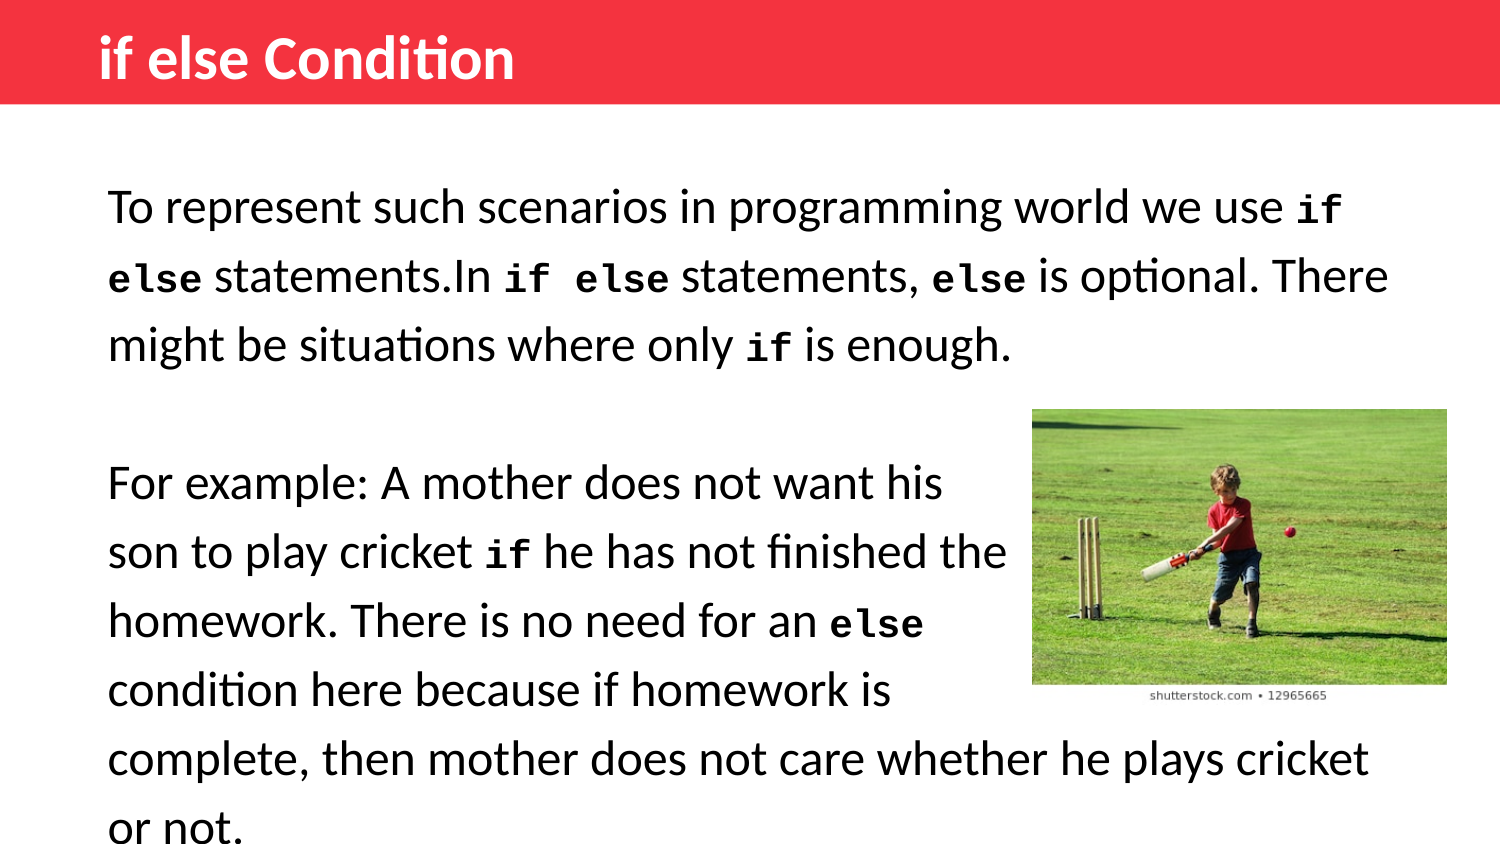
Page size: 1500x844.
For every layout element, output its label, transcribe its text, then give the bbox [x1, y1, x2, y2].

text_box if else Condition [83, 2, 563, 138]
text_box [0, 0, 1500, 105]
text_box To represent such scenarios in programming world we use if else statements.In if else statements, else is optional. There might be situations where only if is enough. For example: A mother does not want his son to play cricket if he has not finished the homework. There is no need for an else condition here because if homework is complete, then mother does not care whether he plays cricket or not. [92, 149, 1408, 571]
picture [1032, 409, 1447, 706]
